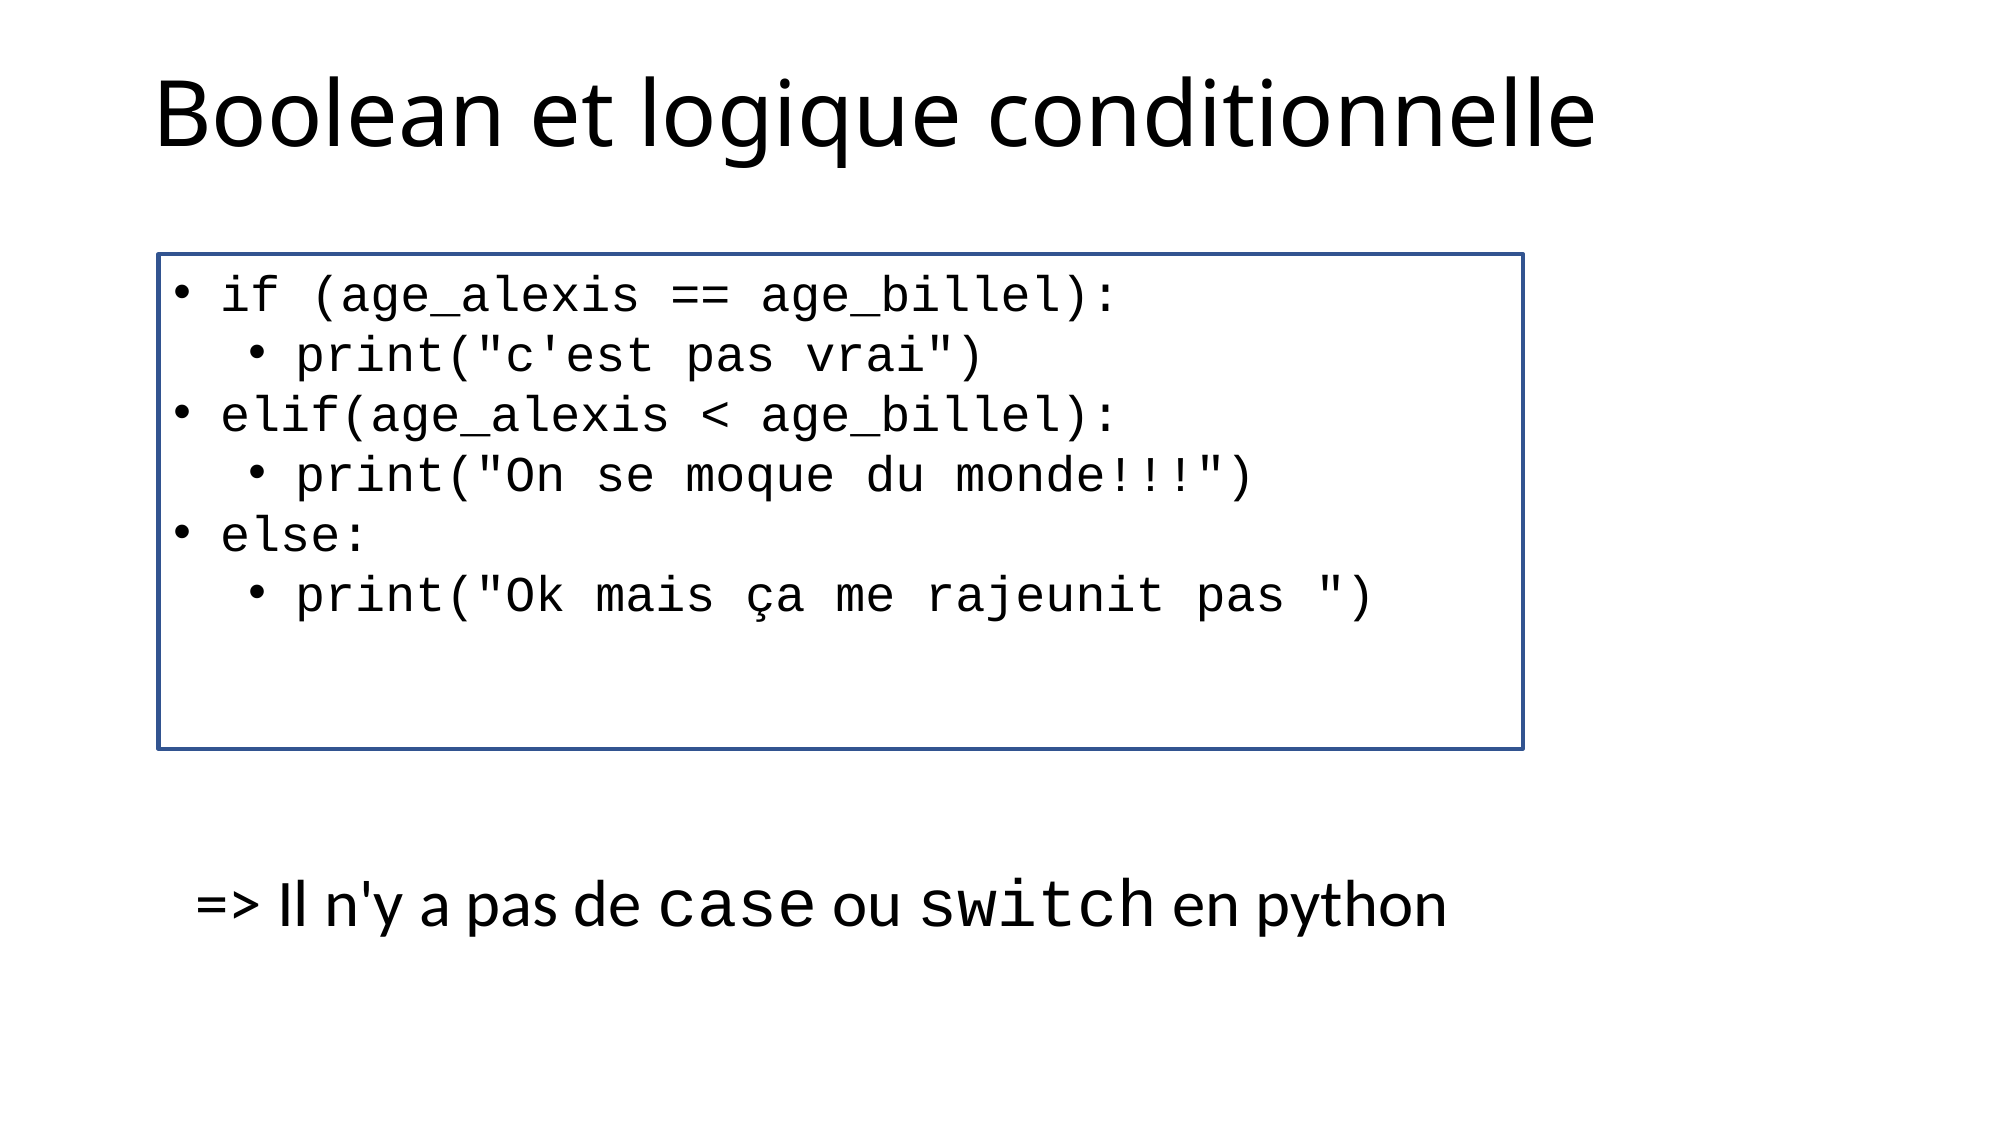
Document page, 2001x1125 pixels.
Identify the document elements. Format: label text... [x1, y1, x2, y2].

text_box Boolean et logique conditionnelle [137, 59, 1863, 278]
text_box if (age_alexis == age_billel): print("c'est pas vrai") elif(age_alexis < age_billel): print("On se moque du monde!!!") else: print("Ok mais ça me rajeunit pas ") [158, 278, 1523, 749]
text_box => Il n'y a pas de case ou switch en python [180, 852, 1464, 947]
